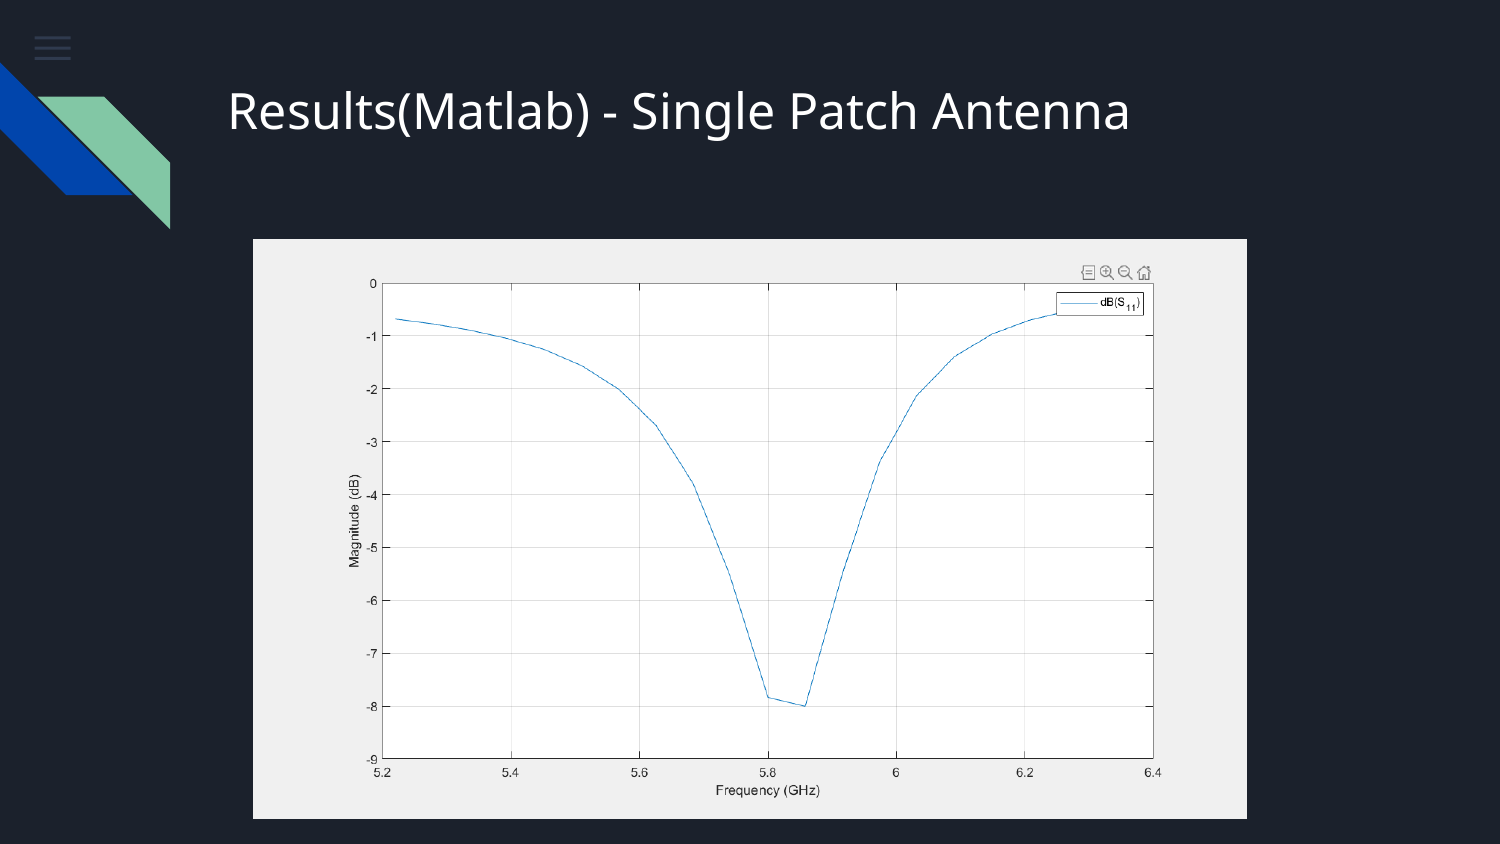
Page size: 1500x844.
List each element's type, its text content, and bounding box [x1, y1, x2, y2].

title Results(Matlab) - Single Patch Antenna [212, 64, 1368, 215]
picture [252, 239, 1247, 819]
